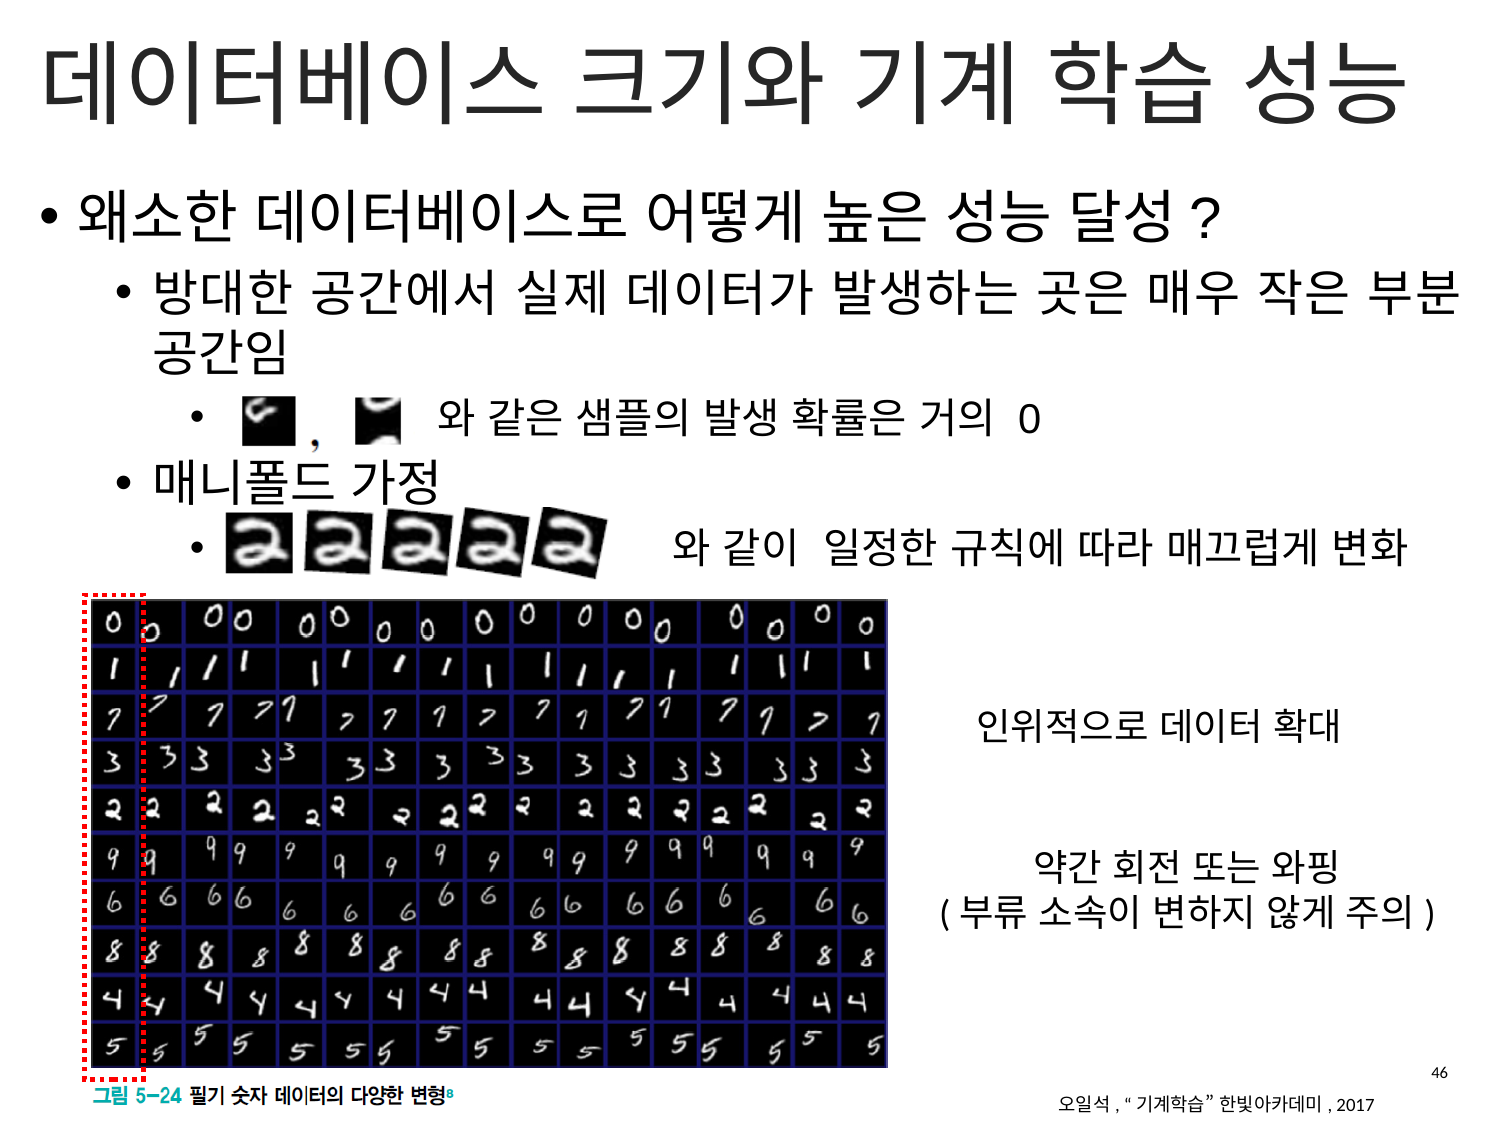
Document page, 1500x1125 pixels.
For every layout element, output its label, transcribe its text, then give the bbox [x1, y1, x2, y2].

picture [236, 390, 415, 455]
text_box 인위적으로 데이터 확대 [961, 695, 1358, 755]
list 왜소한 데이터베이스로 어떻게 높은 성능 달성? 방대한 공간에서 실제 데이터가 발생하는 곳은 매우 작은 부분 공간임 와 같은 샘플의 발생 확률은 거의 0 매니폴드 가정 와 같이 일정한 규칙에 따라 매끄럽게 변화 [24, 173, 1477, 1040]
slide_number 46 [1416, 1054, 1477, 1115]
text_box 오일석, “기계학습” 한빛아카데미, 2017 [1043, 1084, 1390, 1123]
text_box 약간 회전 또는 와핑 (부류 소속이 변하지 않게 주의) [892, 837, 1453, 942]
title 데이터베이스 크기와 기계 학습 성능 [24, 17, 1477, 159]
picture [84, 594, 892, 1111]
picture [219, 507, 610, 585]
